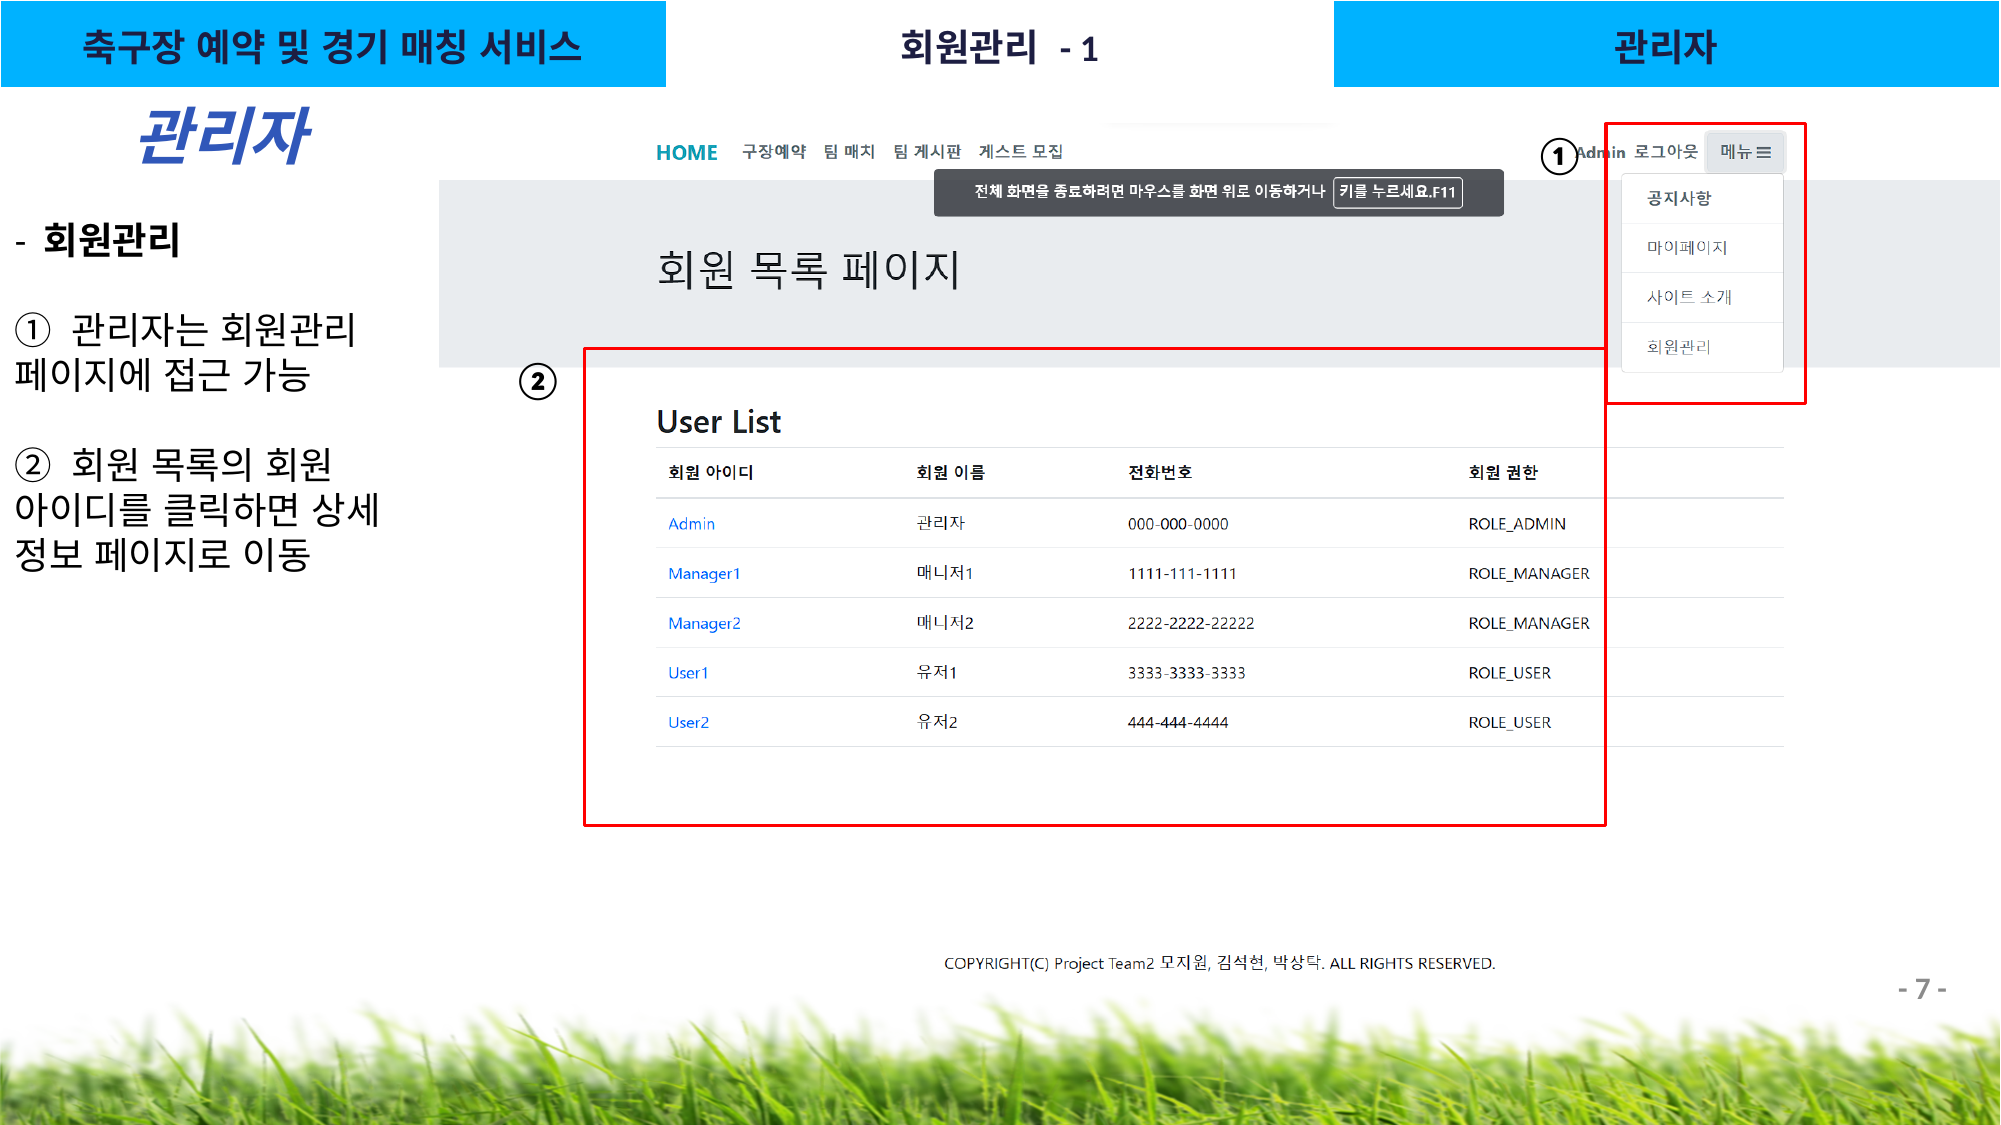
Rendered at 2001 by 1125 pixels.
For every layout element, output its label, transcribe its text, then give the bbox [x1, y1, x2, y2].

table_header 축구장 예약 및 경기 매칭 서비스 [1, 1, 666, 87]
table_header 관리자 [1334, 1, 1999, 87]
picture [0, 123, 2000, 1125]
text_box 관리자 - 회원관리 ① 관리자는 회원관리 페이지에 접근 가능 ② 회원 목록의 회원 아이디를 클릭하면 상세 정보 페이지로 이동 [0, 89, 440, 720]
table_header 회원관리 - 1 [668, 1, 1332, 87]
